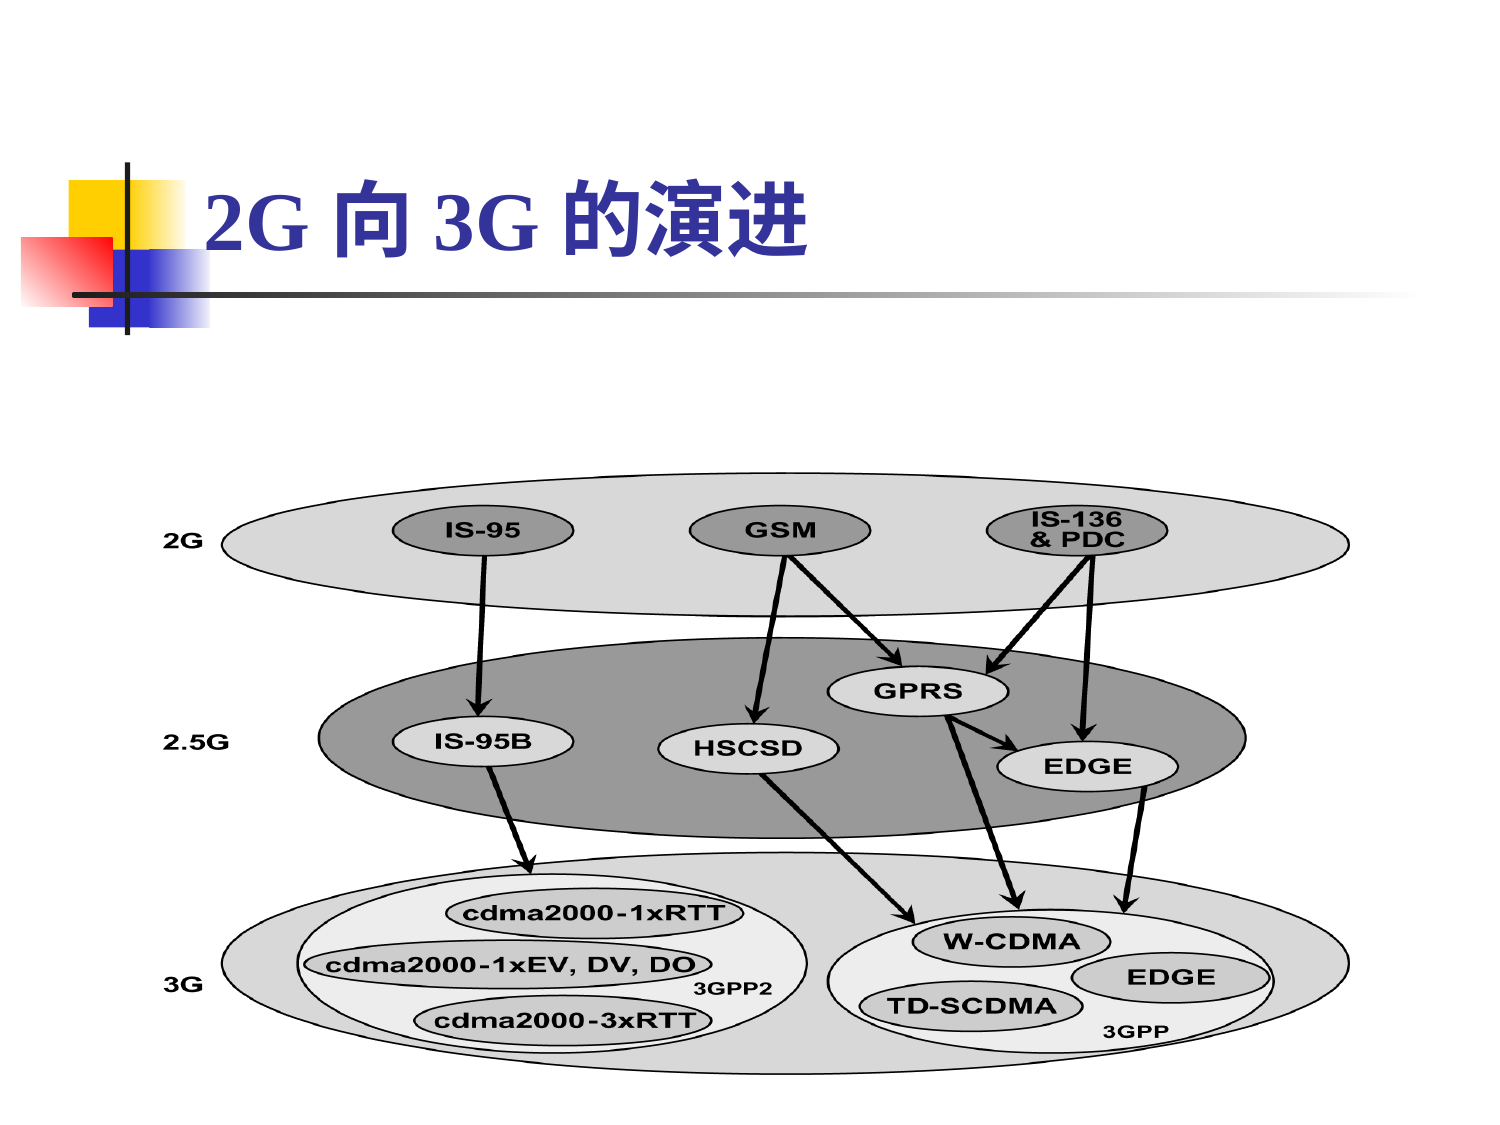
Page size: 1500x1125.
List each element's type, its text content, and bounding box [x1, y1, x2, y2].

picture [162, 337, 1351, 1076]
title 2G向3G的演进 [188, 34, 1468, 276]
